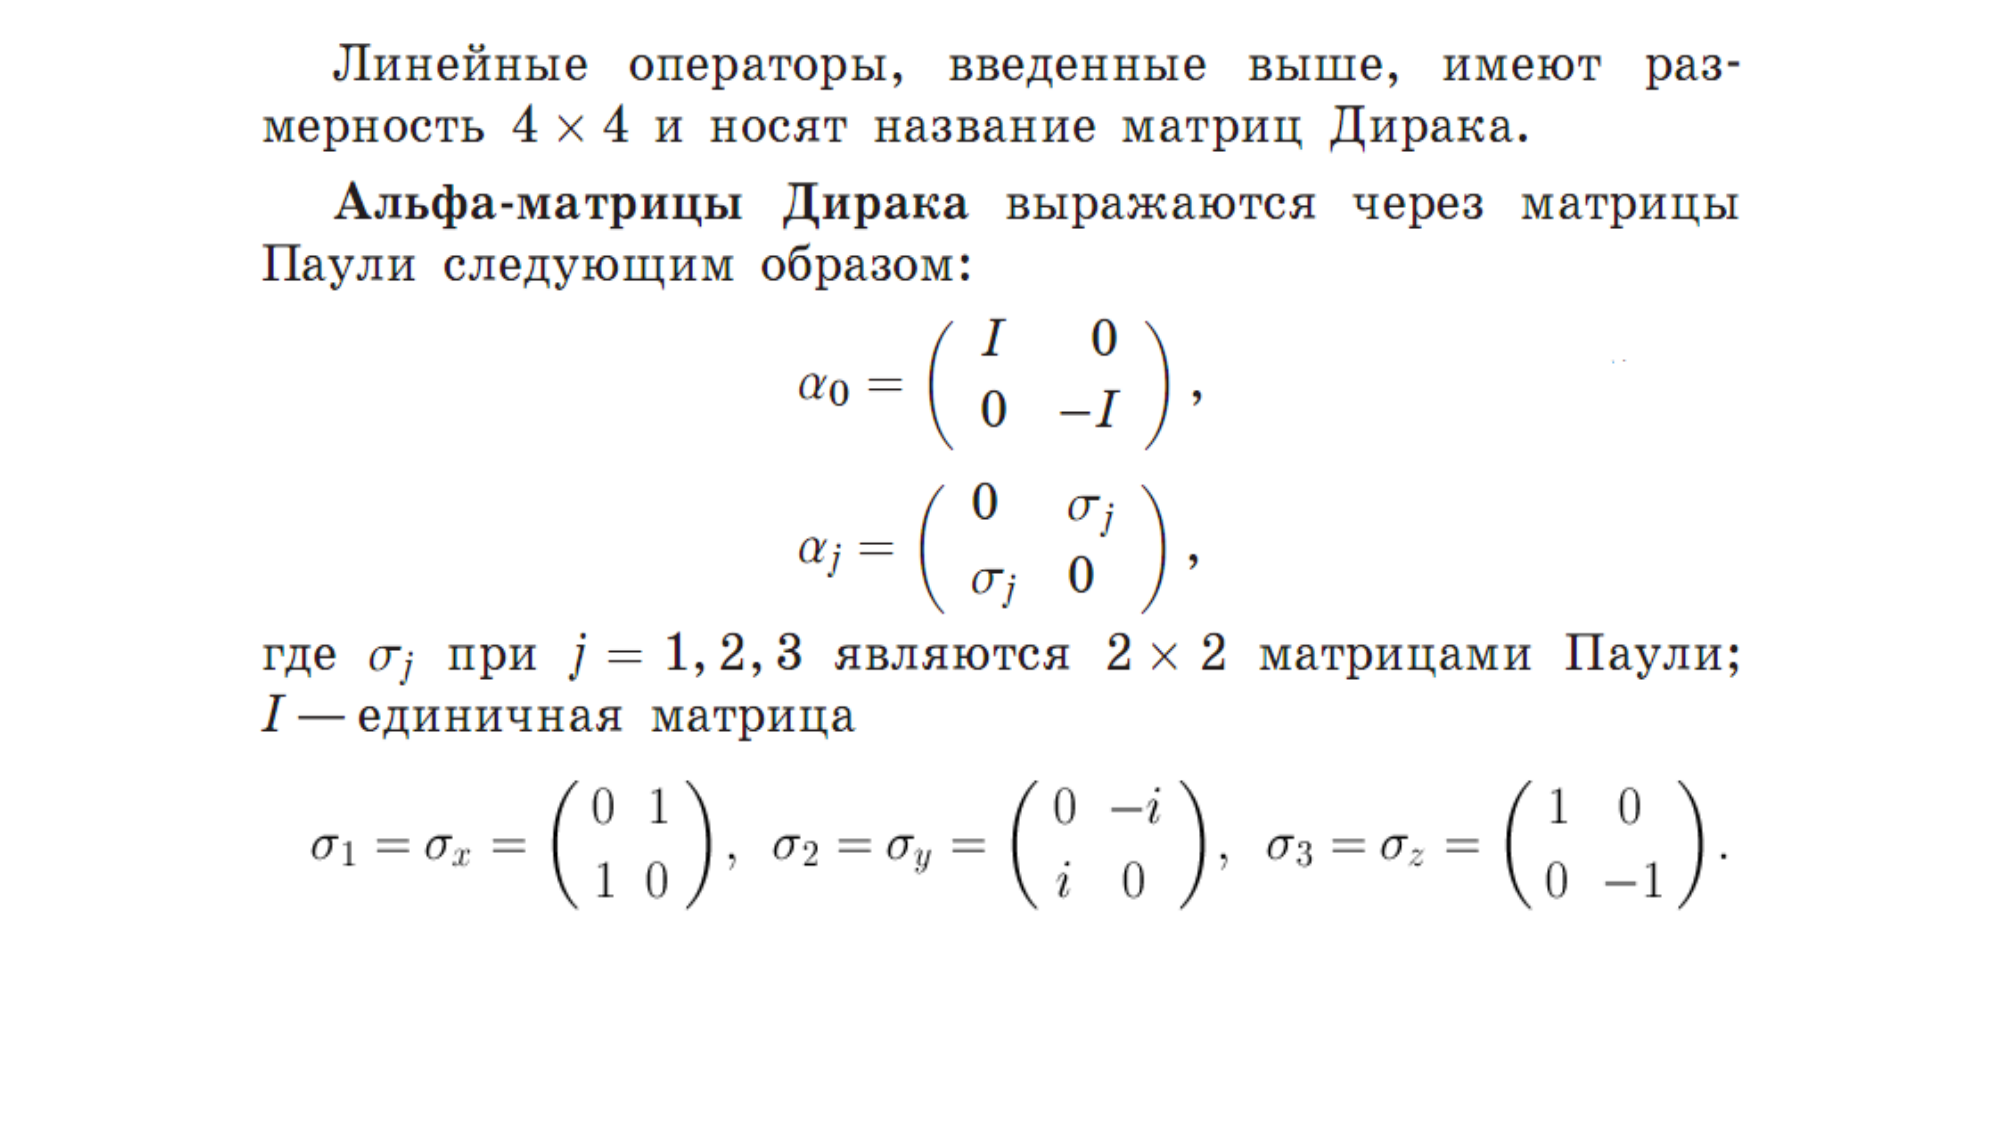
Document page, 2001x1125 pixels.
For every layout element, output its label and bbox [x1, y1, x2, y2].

picture [249, 19, 1750, 755]
picture [279, 770, 1750, 929]
